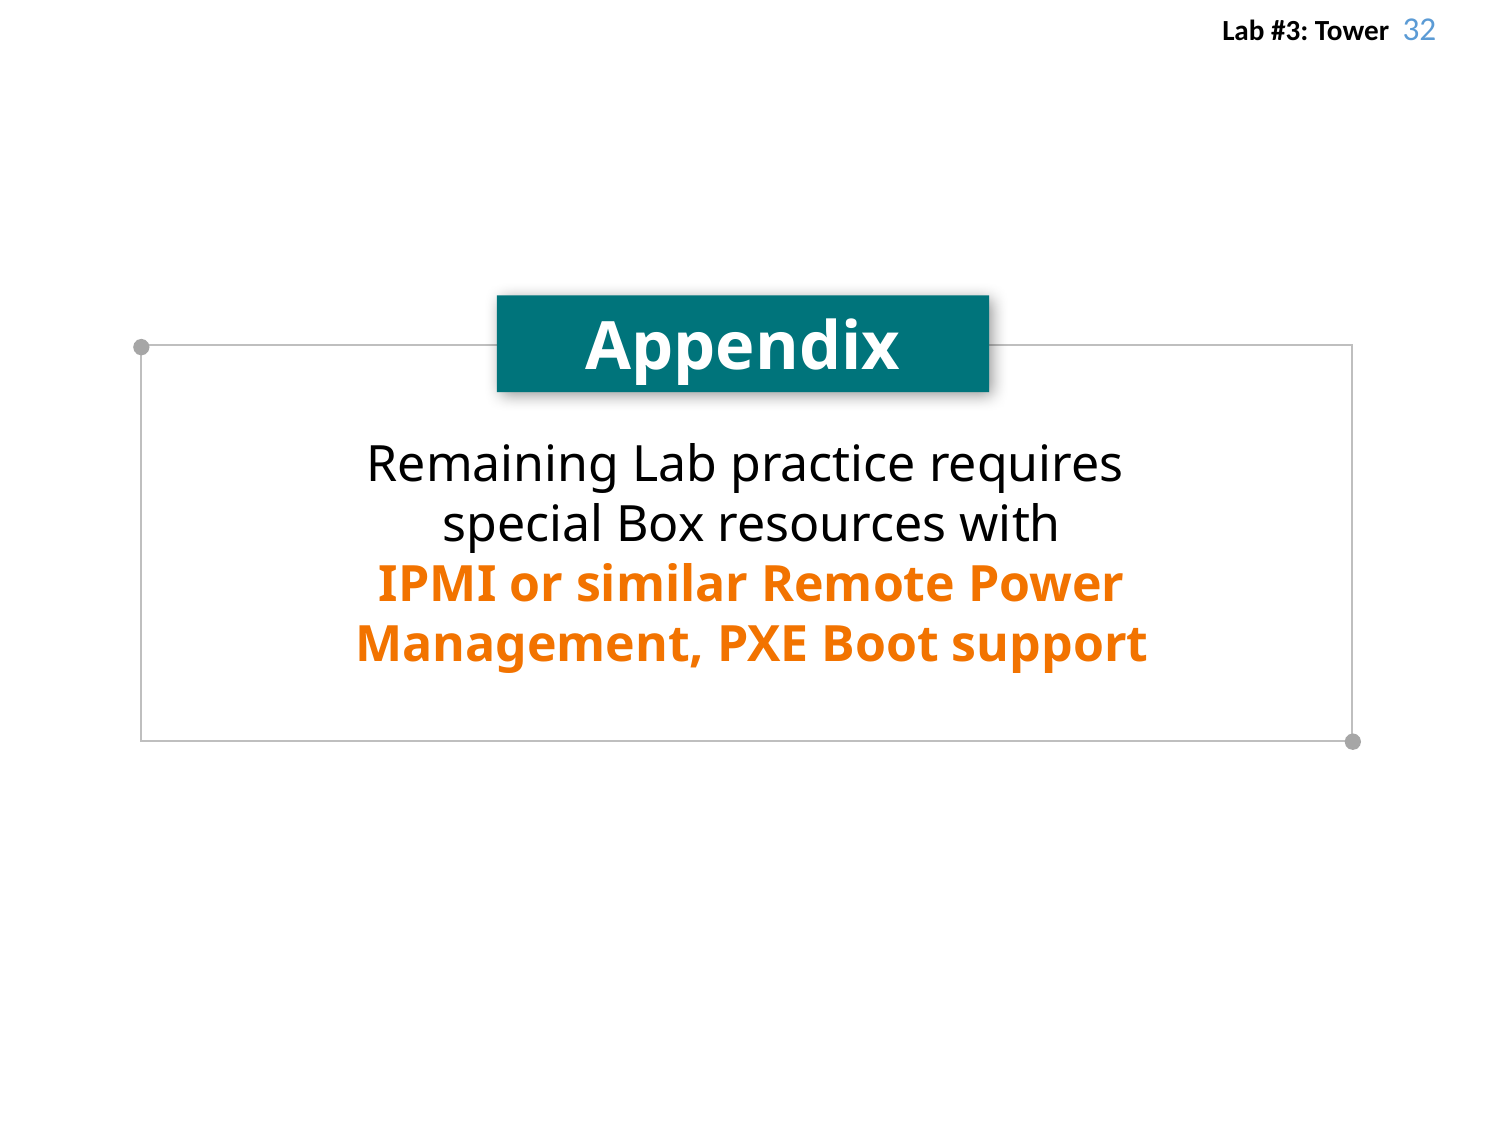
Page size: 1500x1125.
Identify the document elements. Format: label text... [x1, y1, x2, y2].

text_box [140, 344, 1353, 742]
text_box [1343, 732, 1363, 752]
text_box Appendix [496, 295, 990, 393]
text_box [132, 337, 151, 357]
